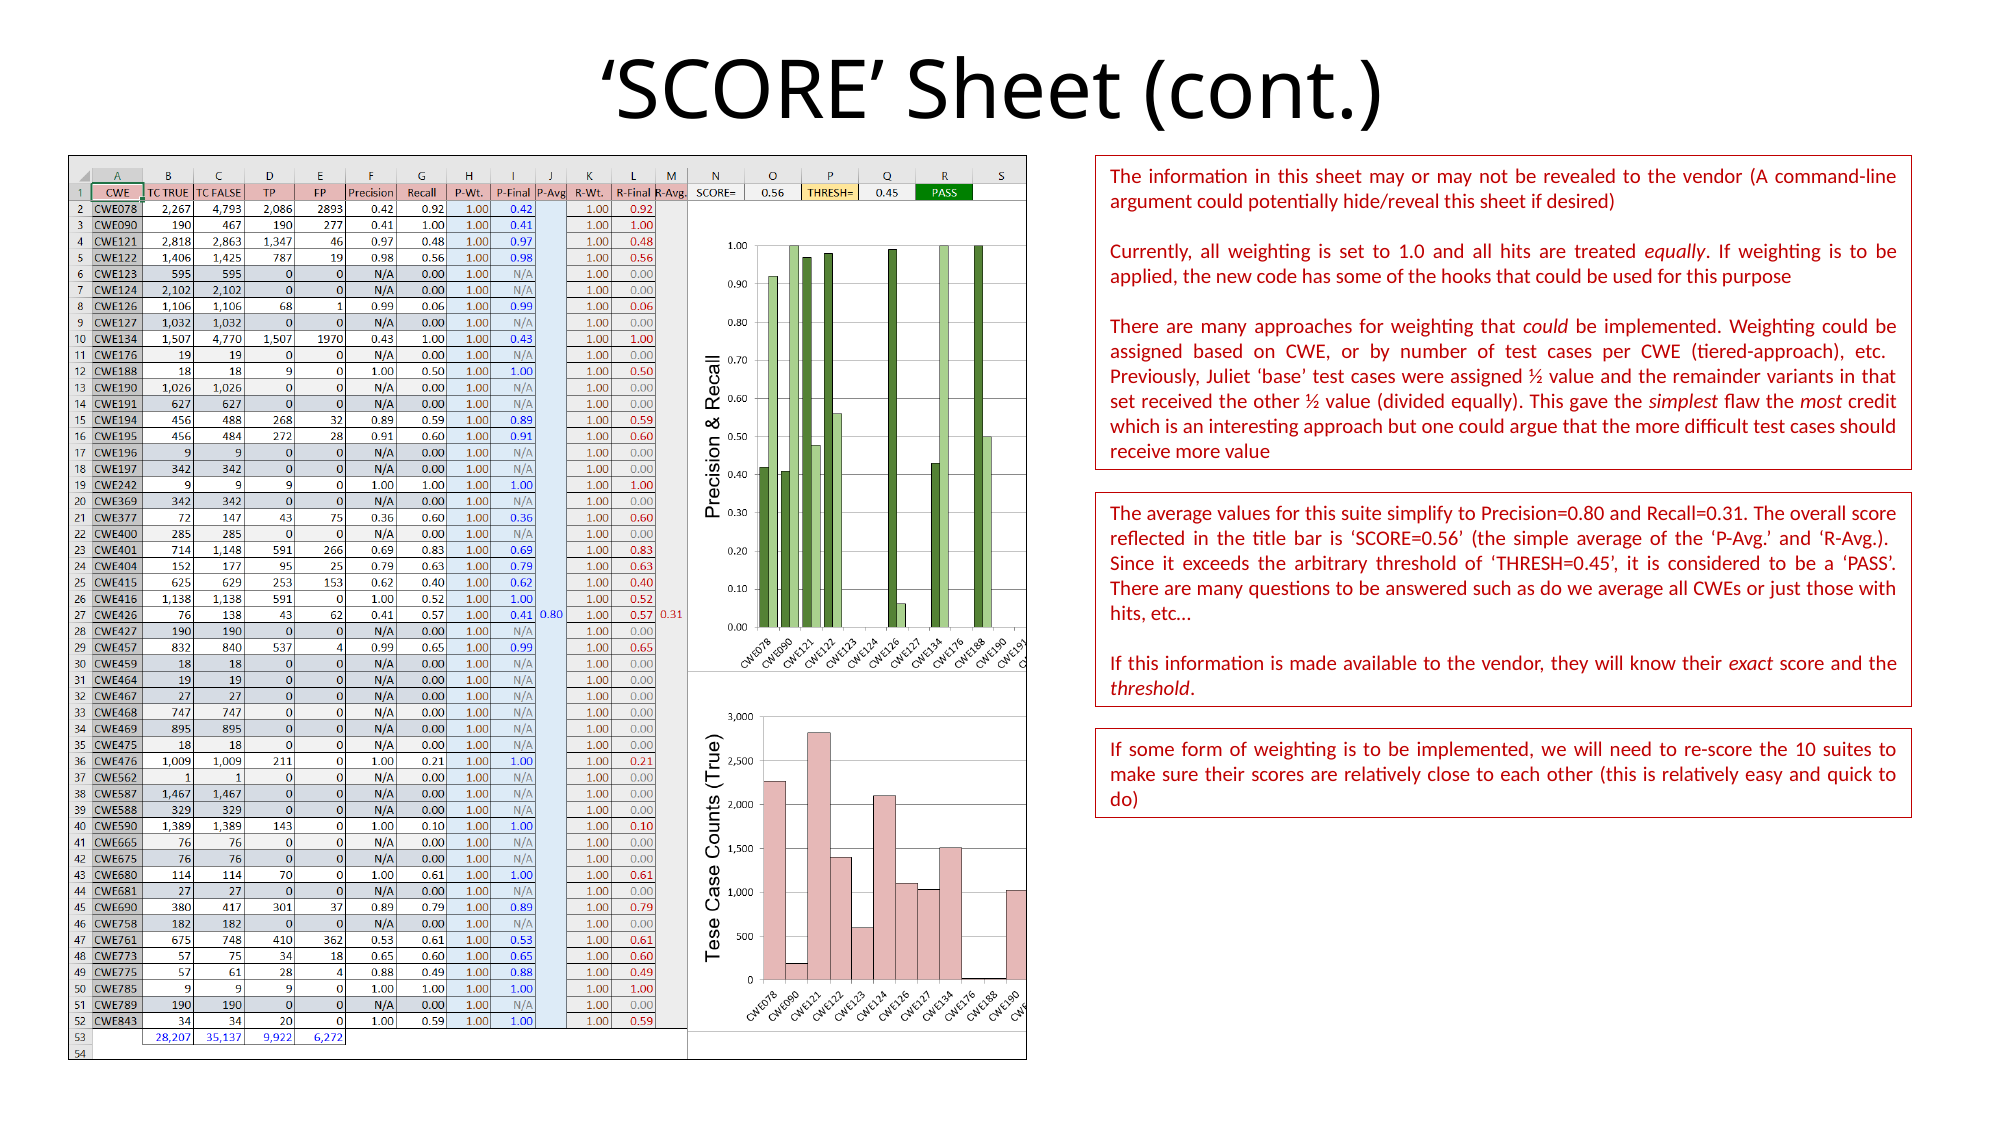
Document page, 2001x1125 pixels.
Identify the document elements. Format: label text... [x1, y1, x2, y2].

text_box If some form of weighting is to be implemented, we will need to re-score the 10 suites to make sure their scores are relatively close to each other (this is relatively easy and quick to do) [1095, 728, 1912, 818]
title ‘SCORE’ Sheet (cont.) [130, 40, 1856, 144]
text_box The average values for this suite simplify to Precision=0.80 and Recall=0.31. The overall score reflected in the title bar is ‘SCORE=0.56’ (the simple average of the ‘P-Avg.’ and ‘R-Avg.). Since it exceeds the arbitrary threshold of ‘THRESH=0.45’, it is considered to be a ‘PASS’. There are many questions to be answered such as do we average all CWEs or just those with hits, etc… If this information is made available to the vendor, they will know their exact score and the threshold. [1095, 492, 1912, 707]
picture [68, 155, 1027, 1060]
text_box The information in this sheet may or may not be revealed to the vendor (A command-line argument could potentially hide/reveal this sheet if desired) Currently, all weighting is set to 1.0 and all hits are treated equally. If weighting is to be applied, the new code has some of the hooks that could be used for this purpose There are many approaches for weighting that could be implemented. Weighting could be assigned based on CWE, or by number of test cases per CWE (tiered-approach), etc. Previously, Juliet ‘base’ test cases were assigned ½ value and the remainder variants in that set received the other ½ value (divided equally). This gave the simplest flaw the most credit which is an interesting approach but one could argue that the more difficult test cases should receive more value [1095, 155, 1912, 470]
